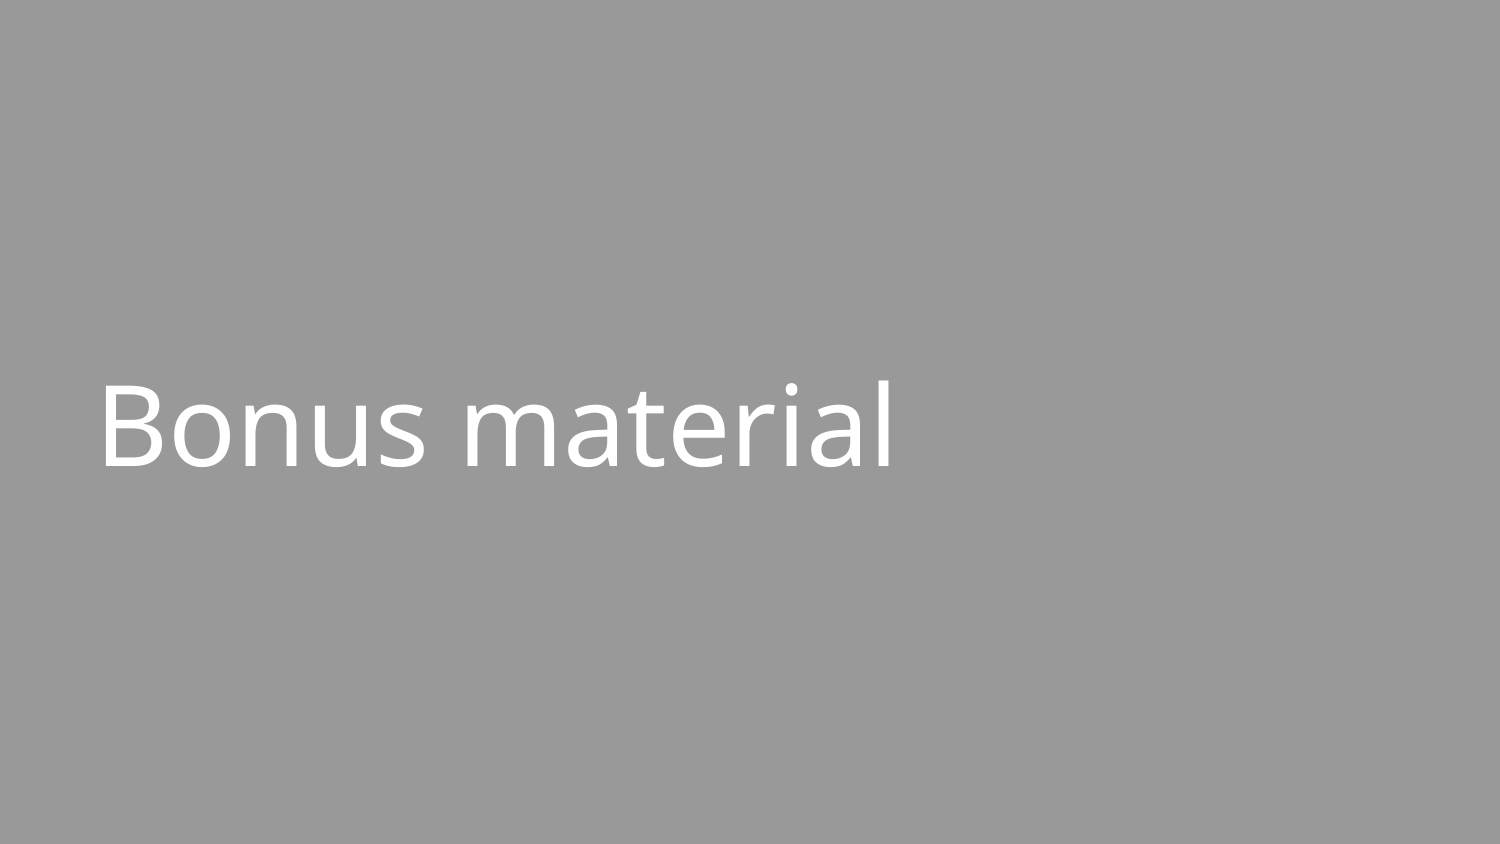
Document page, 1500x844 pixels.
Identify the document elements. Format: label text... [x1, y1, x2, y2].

title Bonus material [80, 86, 1273, 757]
